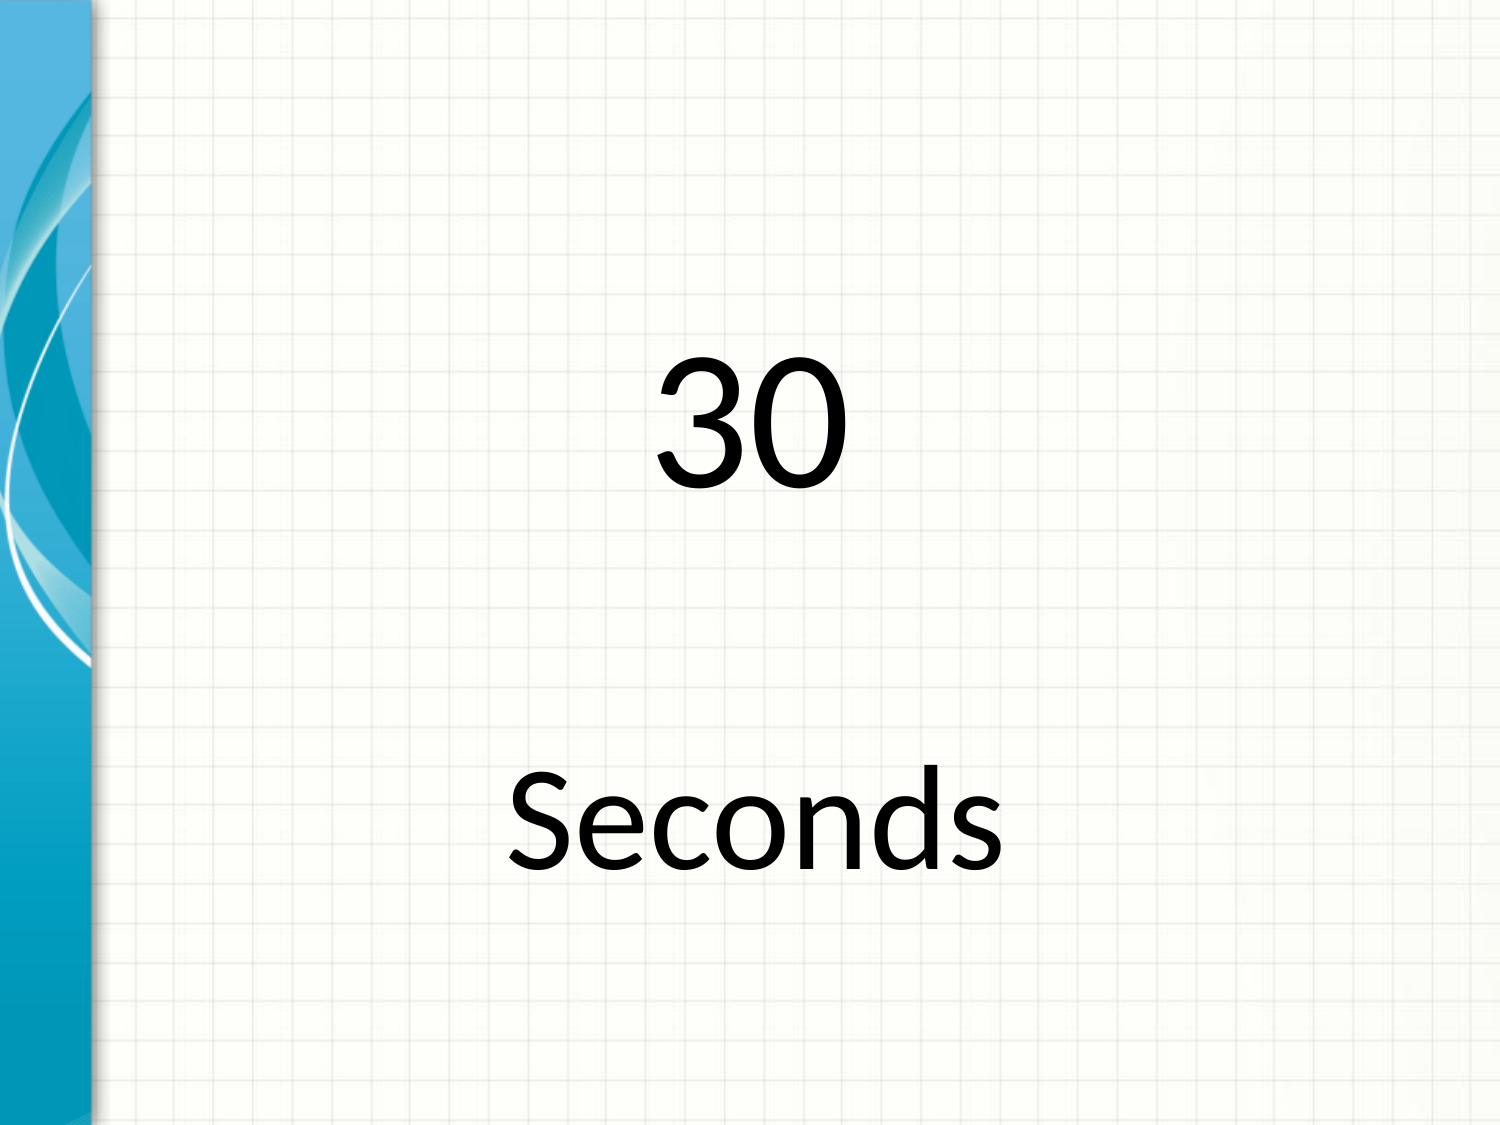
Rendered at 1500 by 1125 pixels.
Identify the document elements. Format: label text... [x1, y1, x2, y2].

picture [0, 0, 1500, 1125]
text_box Seconds [374, 712, 1138, 908]
text_box 30 [337, 279, 1163, 535]
